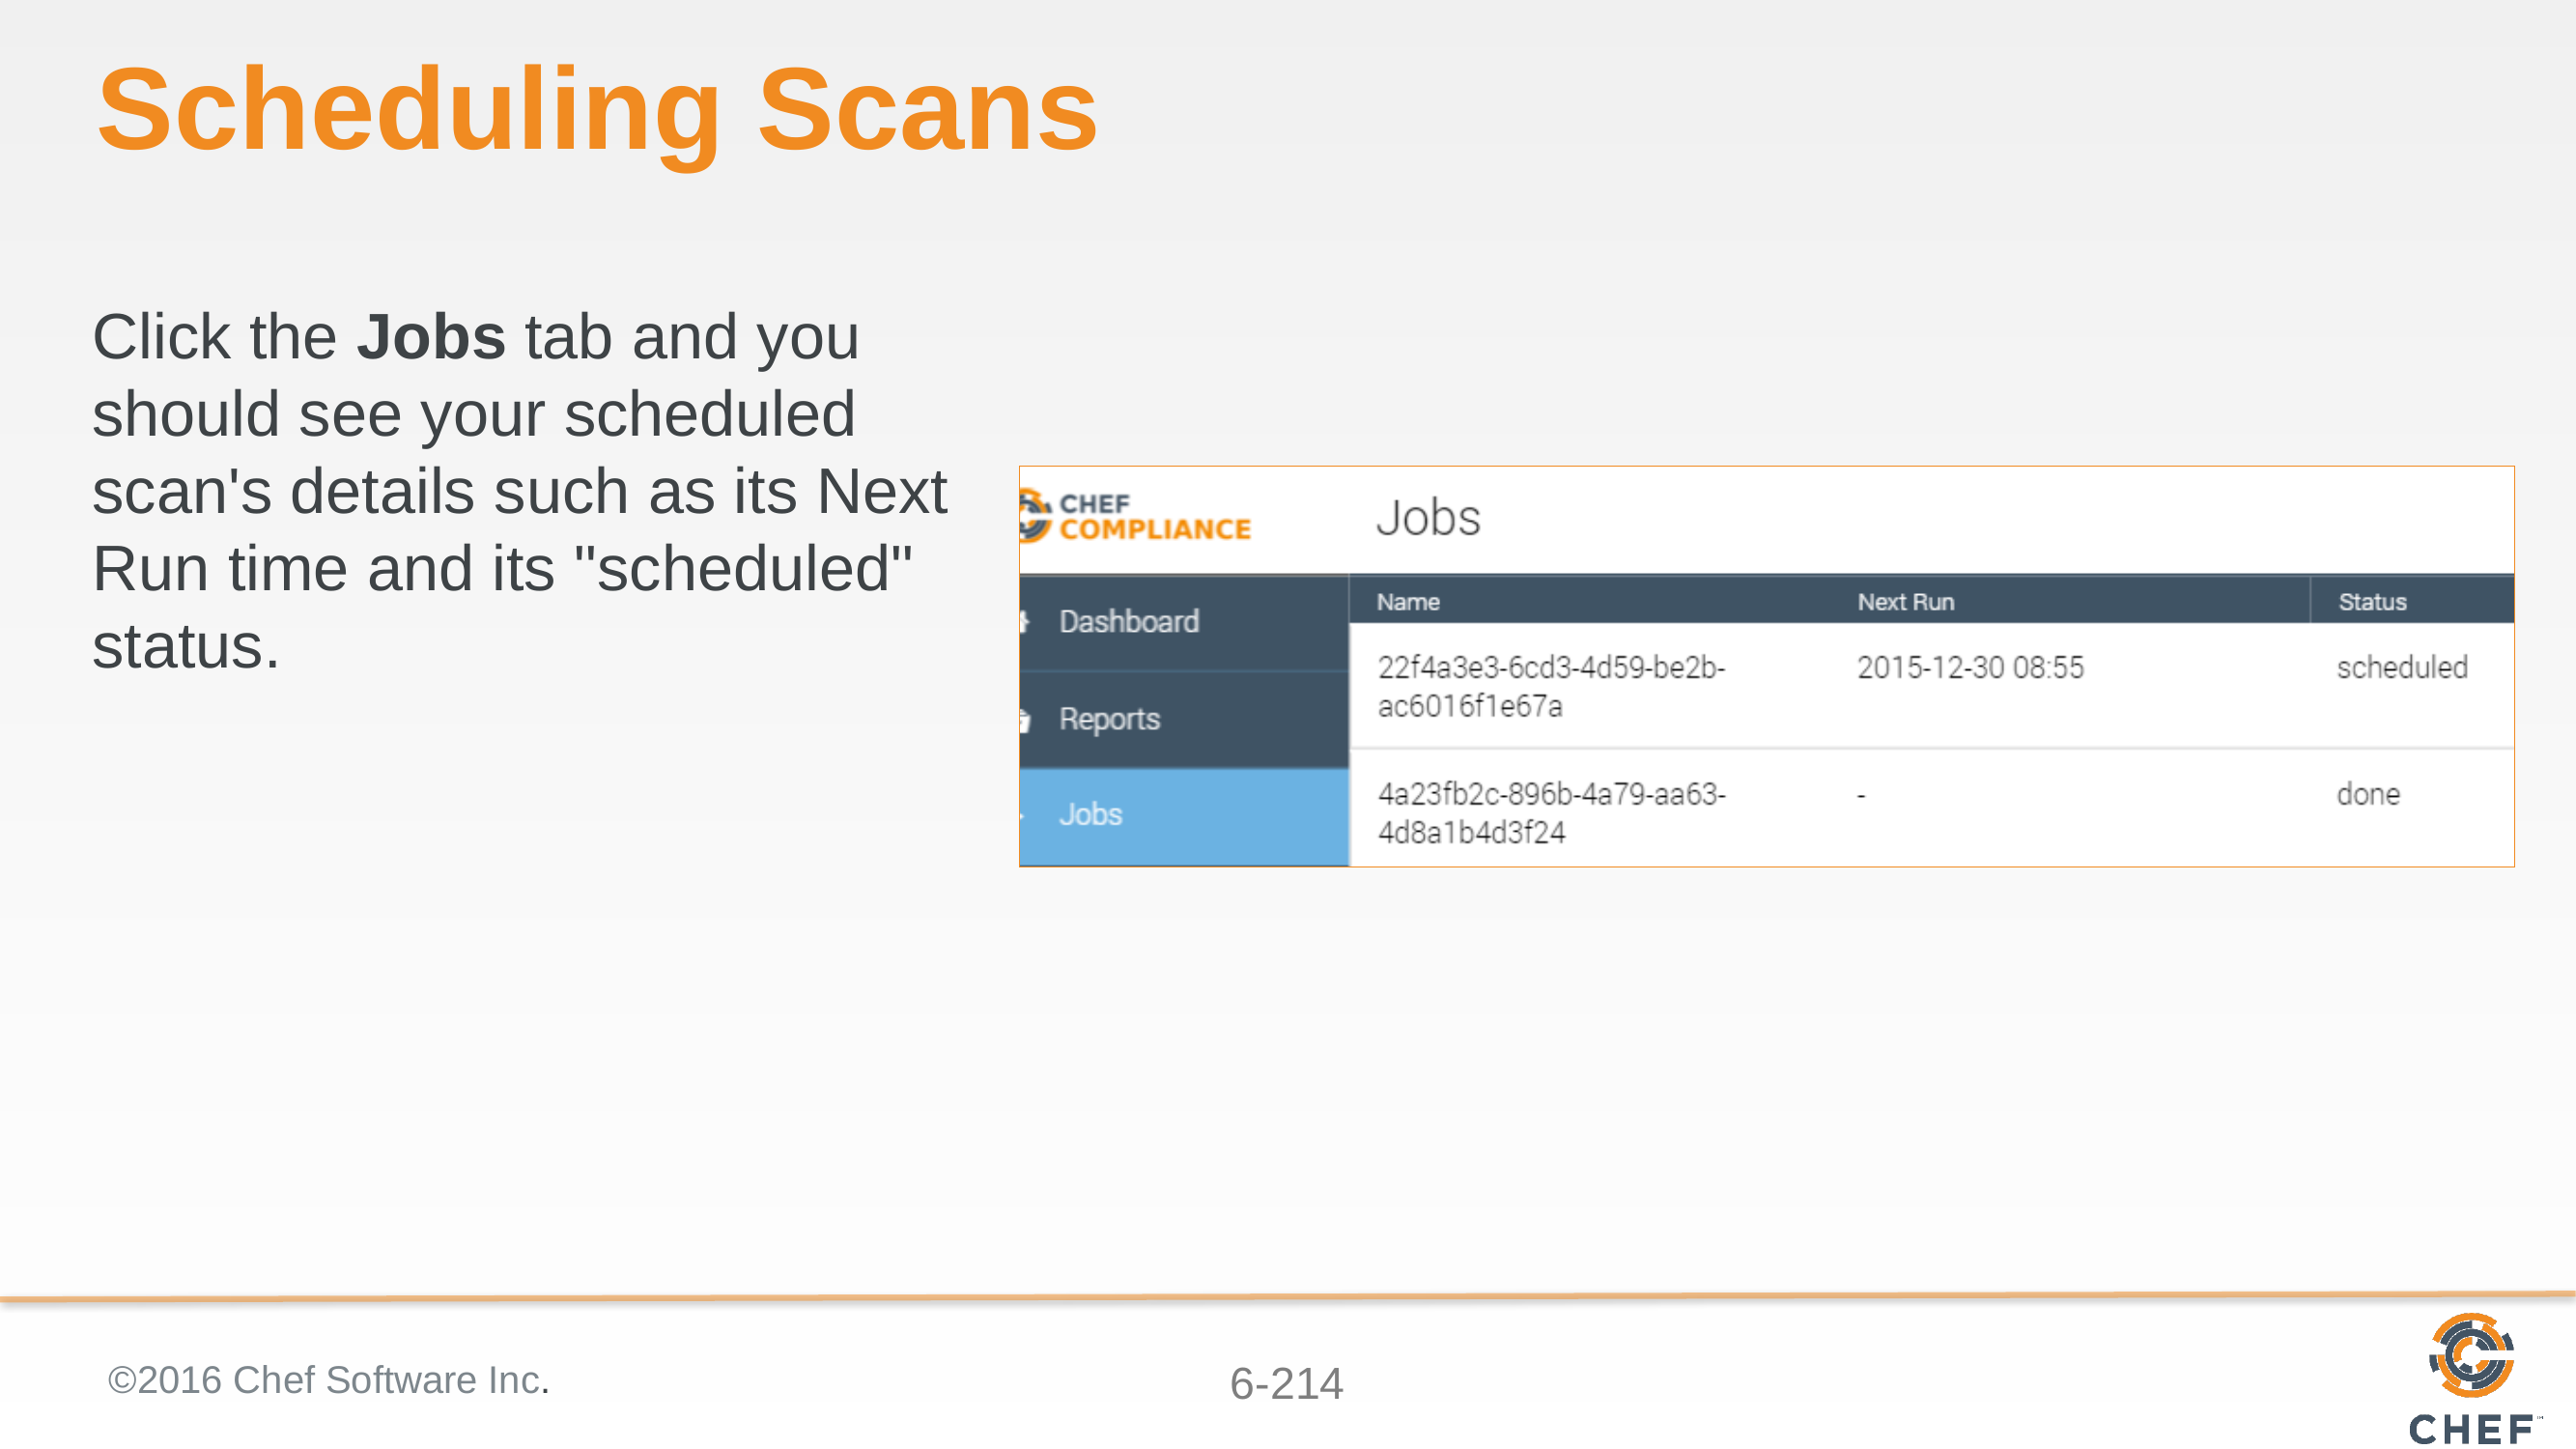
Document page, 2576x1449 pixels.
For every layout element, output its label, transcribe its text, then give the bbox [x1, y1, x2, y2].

title Scheduling Scans [96, 48, 2463, 180]
picture [1019, 466, 2515, 867]
picture [2399, 1297, 2551, 1449]
list Click the Jobs tab and you should see your scheduled scan's details such as its Next Run time and its "scheduled" status. [92, 294, 1009, 1142]
